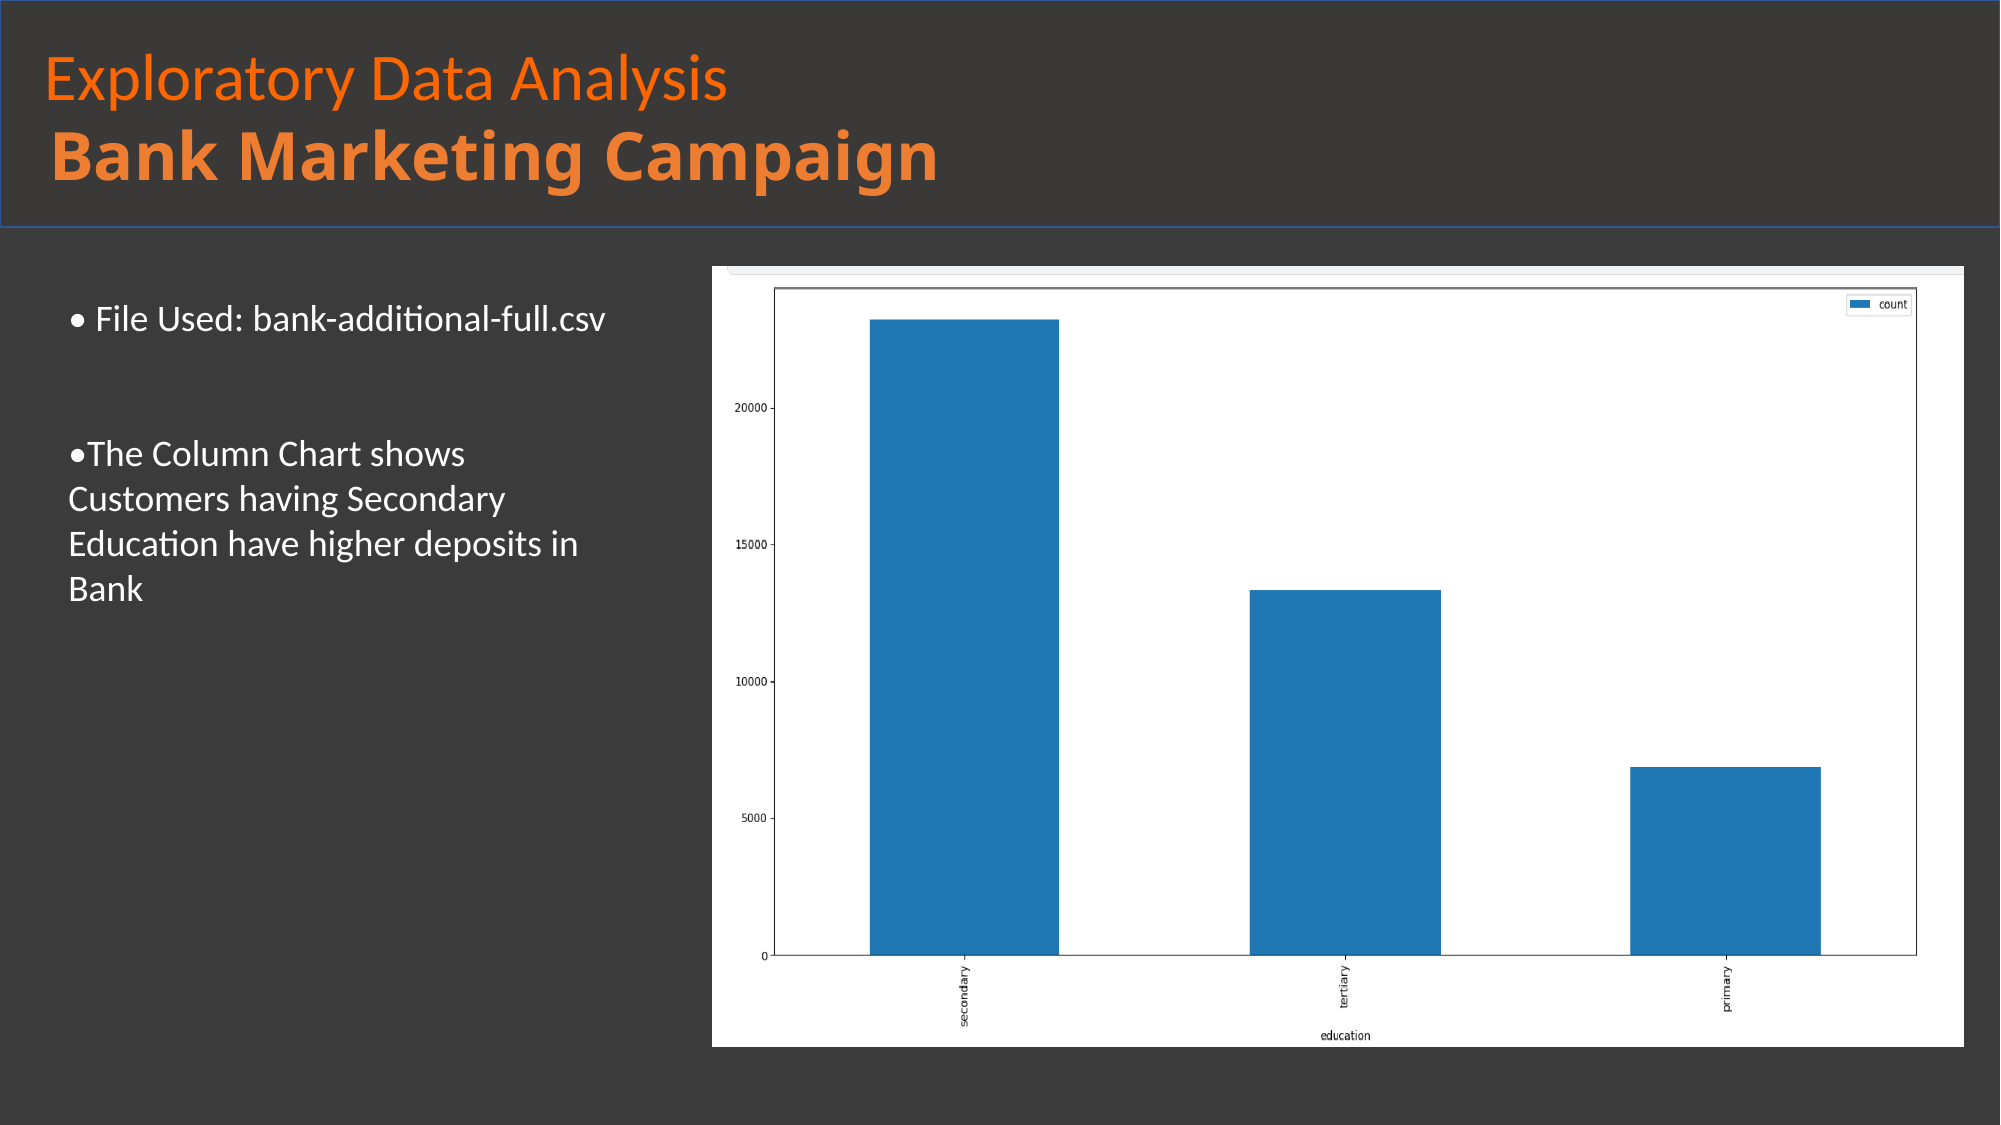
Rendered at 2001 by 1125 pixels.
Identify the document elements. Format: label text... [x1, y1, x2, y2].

picture [712, 266, 1964, 1047]
text_box • File Used: bank-additional-full.csv •The Column Chart shows Customers having Secondary Education have higher deposits in Bank [53, 286, 623, 662]
text_box Exploratory Data Analysis Bank Marketing Campaign [0, 0, 2000, 228]
